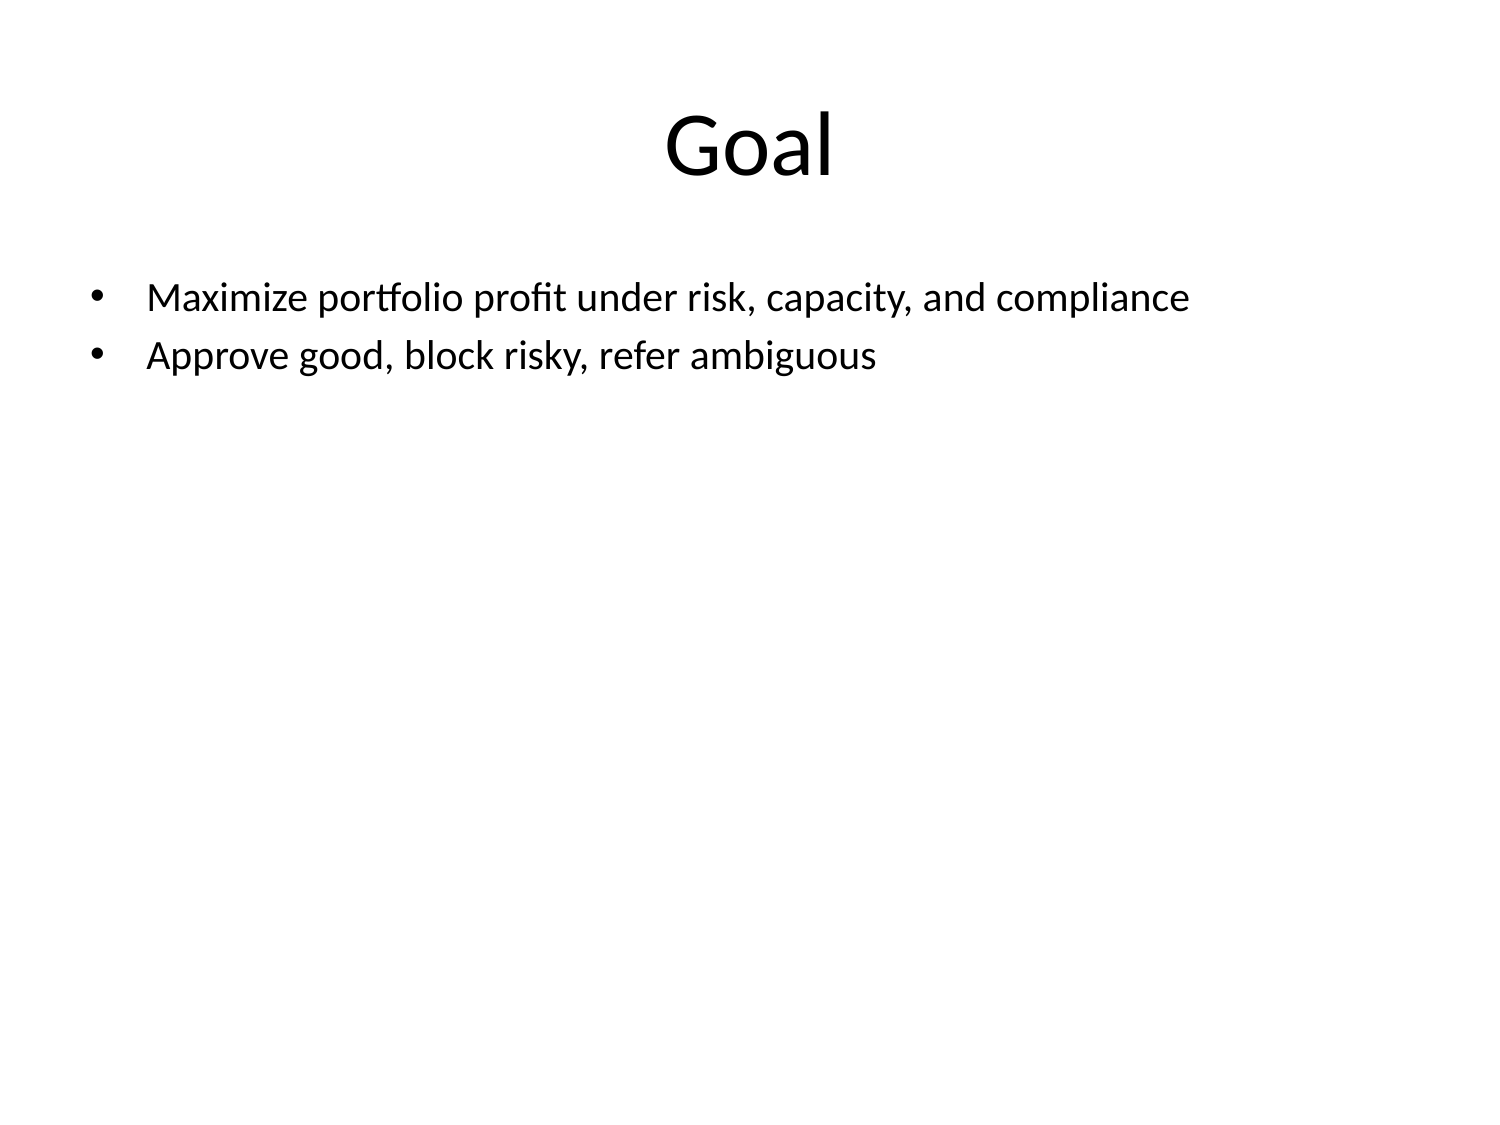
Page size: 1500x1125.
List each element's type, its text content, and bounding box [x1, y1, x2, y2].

title Goal [75, 45, 1425, 233]
list Maximize portfolio profit under risk, capacity, and compliance Approve good, block risky, refer ambiguous [75, 262, 1425, 1005]
